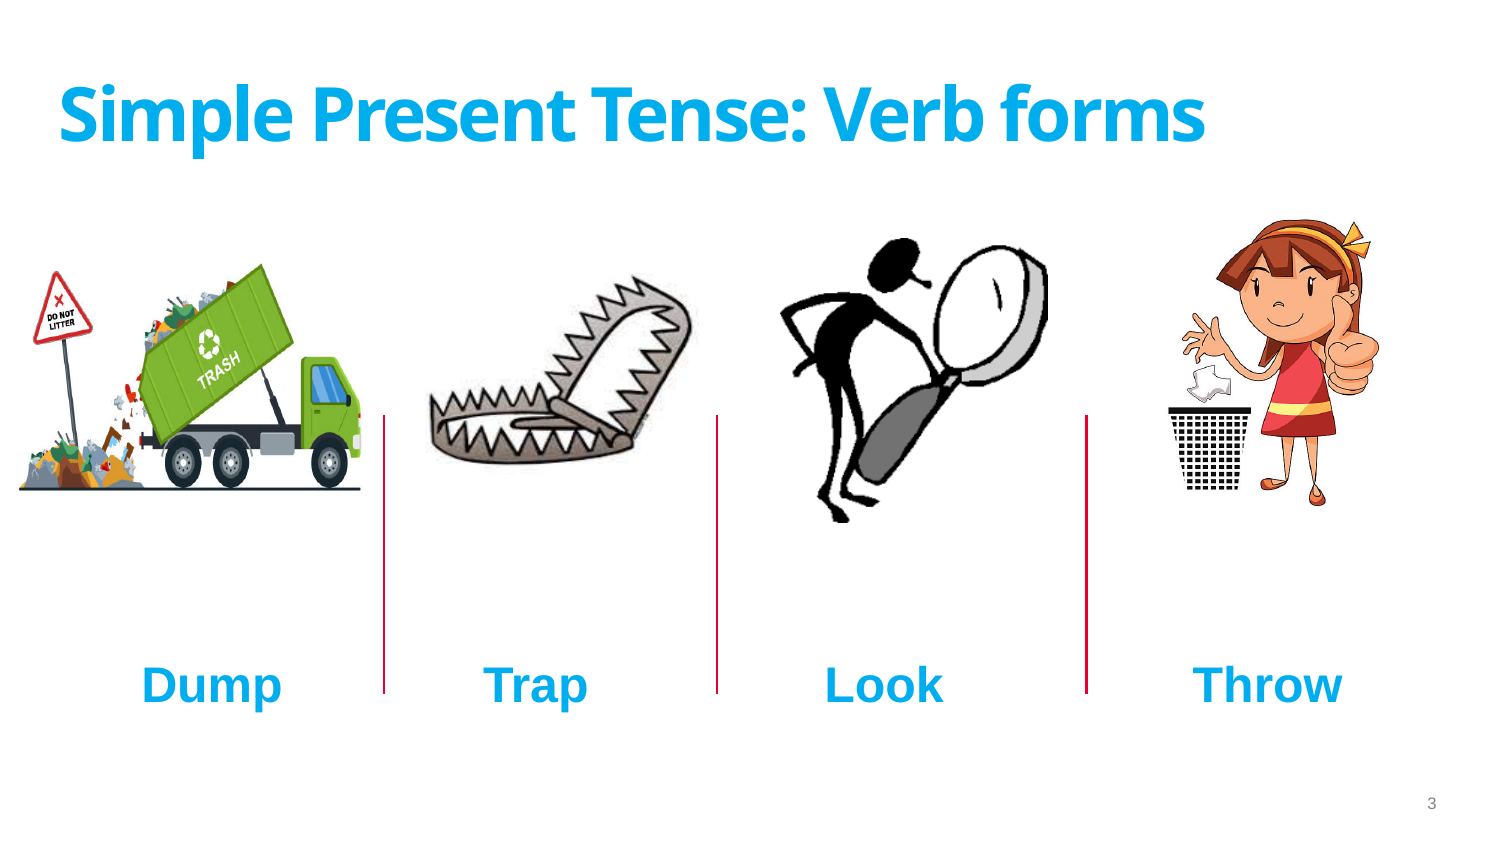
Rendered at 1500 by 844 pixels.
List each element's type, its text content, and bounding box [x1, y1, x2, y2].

picture [780, 238, 1048, 523]
title Simple Present Tense: Verb forms [59, 62, 1438, 151]
slide_number 3 [1396, 790, 1452, 816]
text_box Trap [354, 644, 702, 765]
text_box Look [702, 644, 1066, 765]
text_box Throw [1086, 644, 1449, 720]
picture [14, 238, 365, 523]
text_box Dump [40, 644, 354, 720]
picture [1101, 191, 1445, 534]
picture [424, 273, 699, 639]
